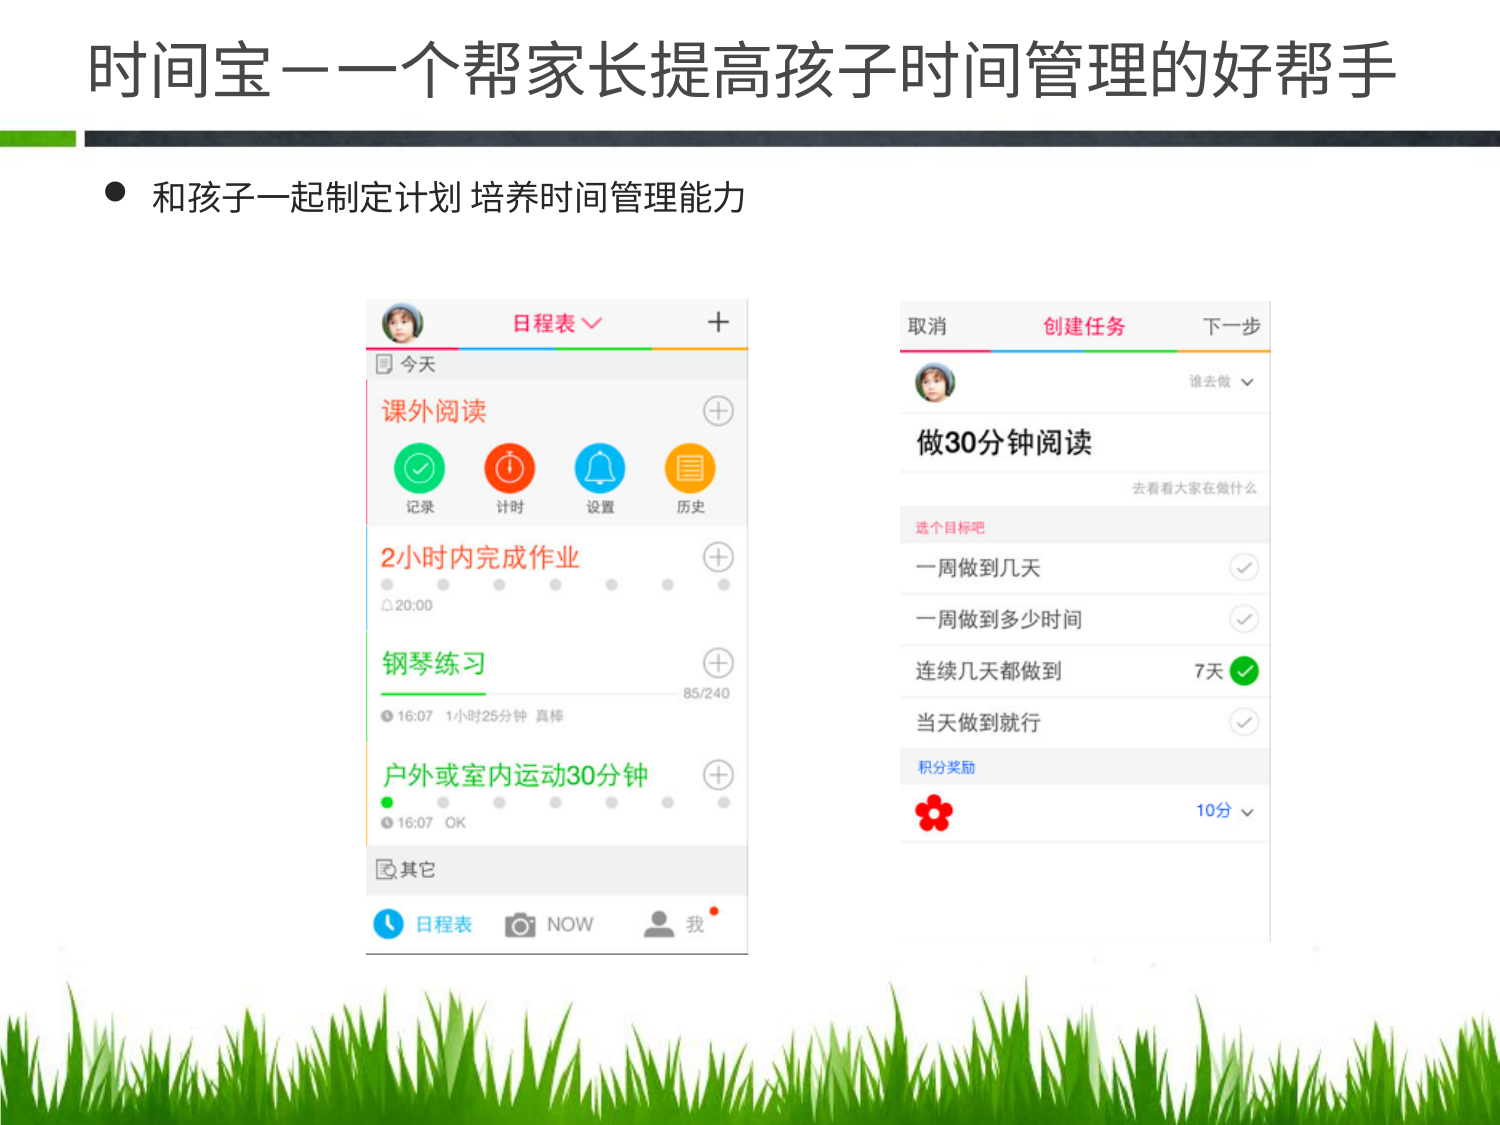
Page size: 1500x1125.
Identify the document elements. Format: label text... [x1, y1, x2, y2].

text_box 和孩子一起制定计划 培养时间管理能力 [87, 162, 900, 225]
picture [0, 0, 1500, 1125]
title 时间宝－一个帮家长提高孩子时间管理的好帮手 [71, 12, 1450, 125]
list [362, 299, 751, 956]
